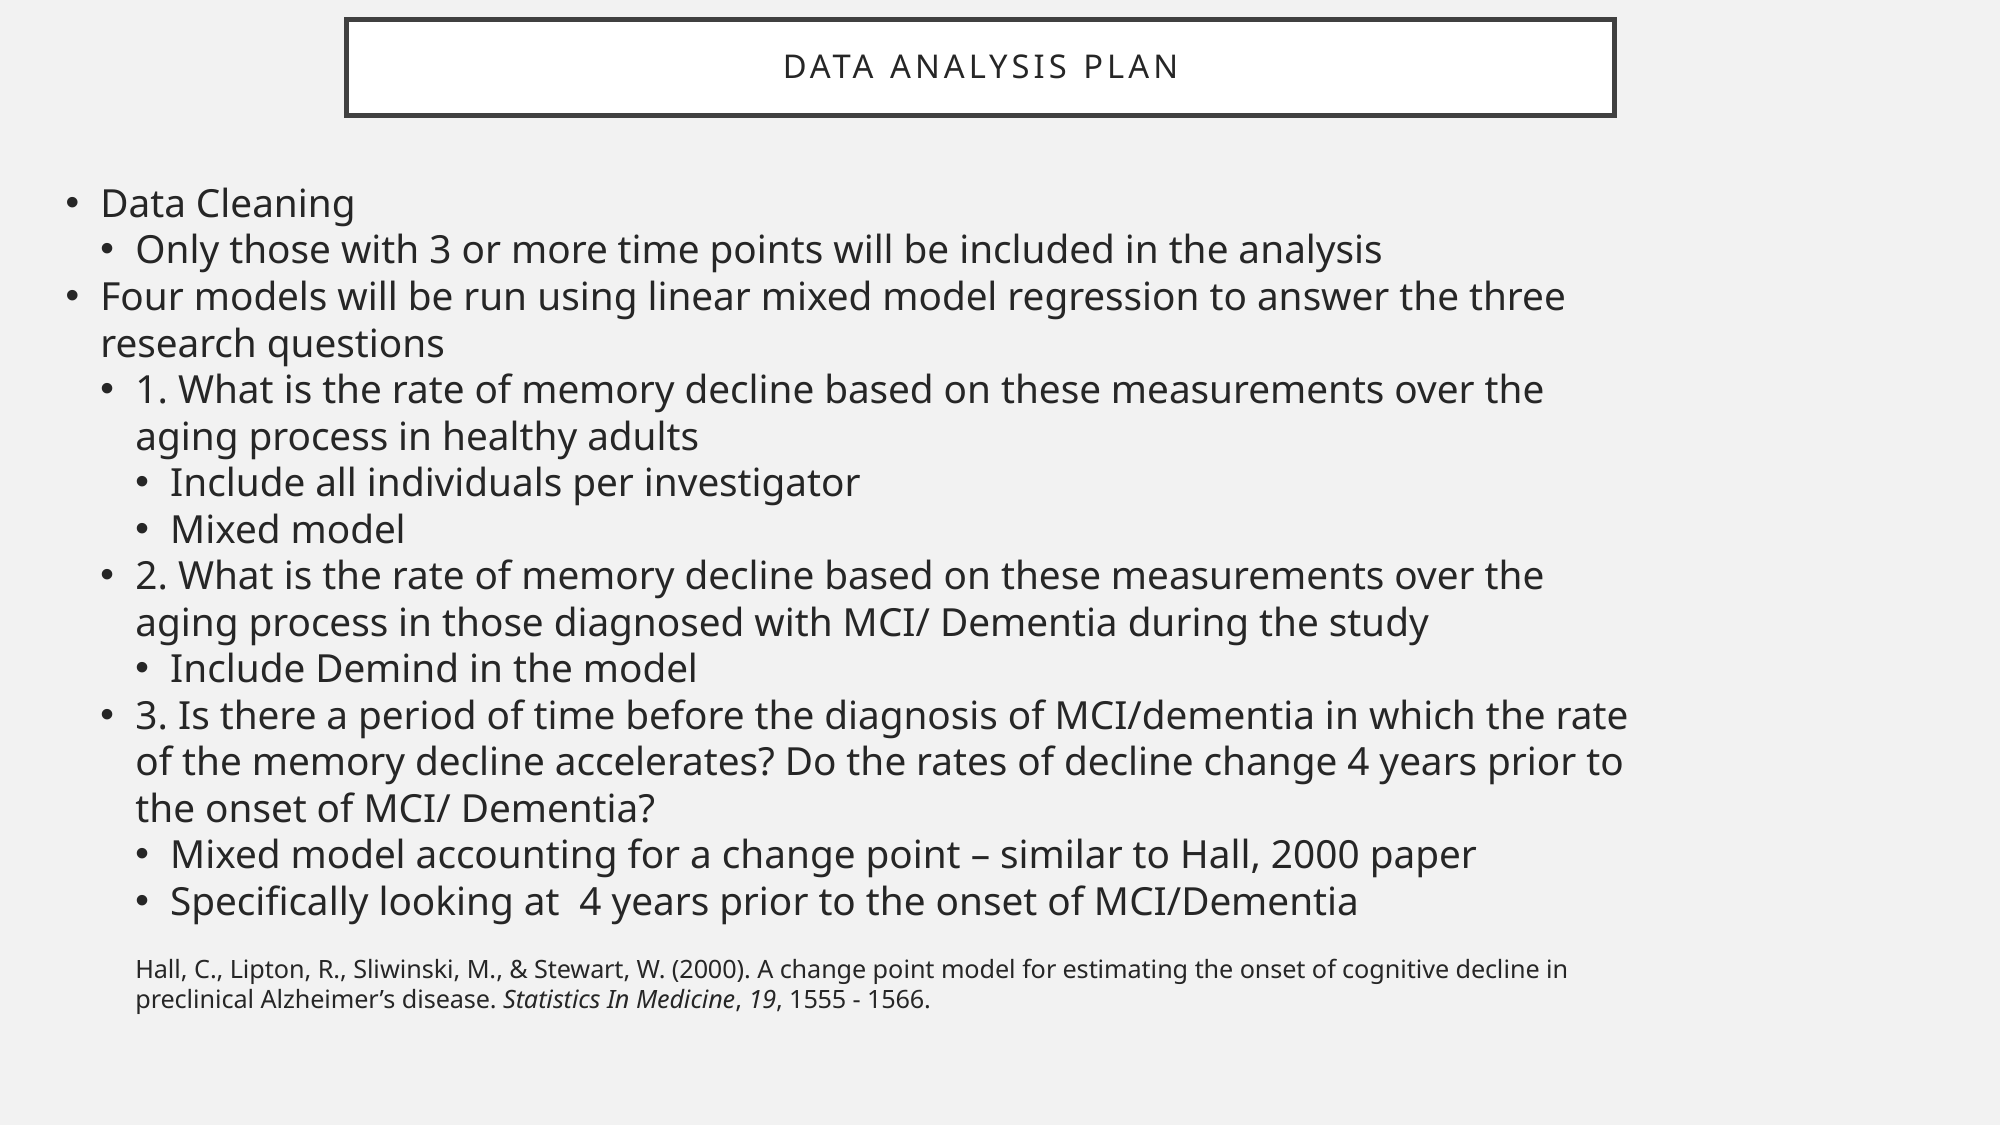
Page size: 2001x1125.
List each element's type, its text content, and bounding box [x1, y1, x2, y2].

list Data Cleaning Only those with 3 or more time points will be included in the analysis Four models will be run using linear mixed model regression to answer the three research questions 1. What is the rate of memory decline based on these measurements over the aging process in healthy adults Include all individuals per investigator Mixed model 2. What is the rate of memory decline based on these measurements over the aging process in those diagnosed with MCI/ Dementia during the study Include Demind in the model 3. Is there a period of time before the diagnosis of MCI/dementia in which the rate of the memory decline accelerates? Do the rates of decline change 4 years prior to the onset of MCI/ Dementia? Mixed model accounting for a change point – similar to Hall, 2000 paper Specifically looking at 4 years prior to the onset of MCI/Dementia Hall, C., Lipton, R., Sliwinski, M., & Stewart, W. (2000). A change point model for estimating the onset of cognitive decline in preclinical Alzheimer’s disease. Statistics In Medicine, 19, 1555 - 1566. [50, 171, 1656, 1022]
title Data Analysis Plan [344, 17, 1617, 118]
